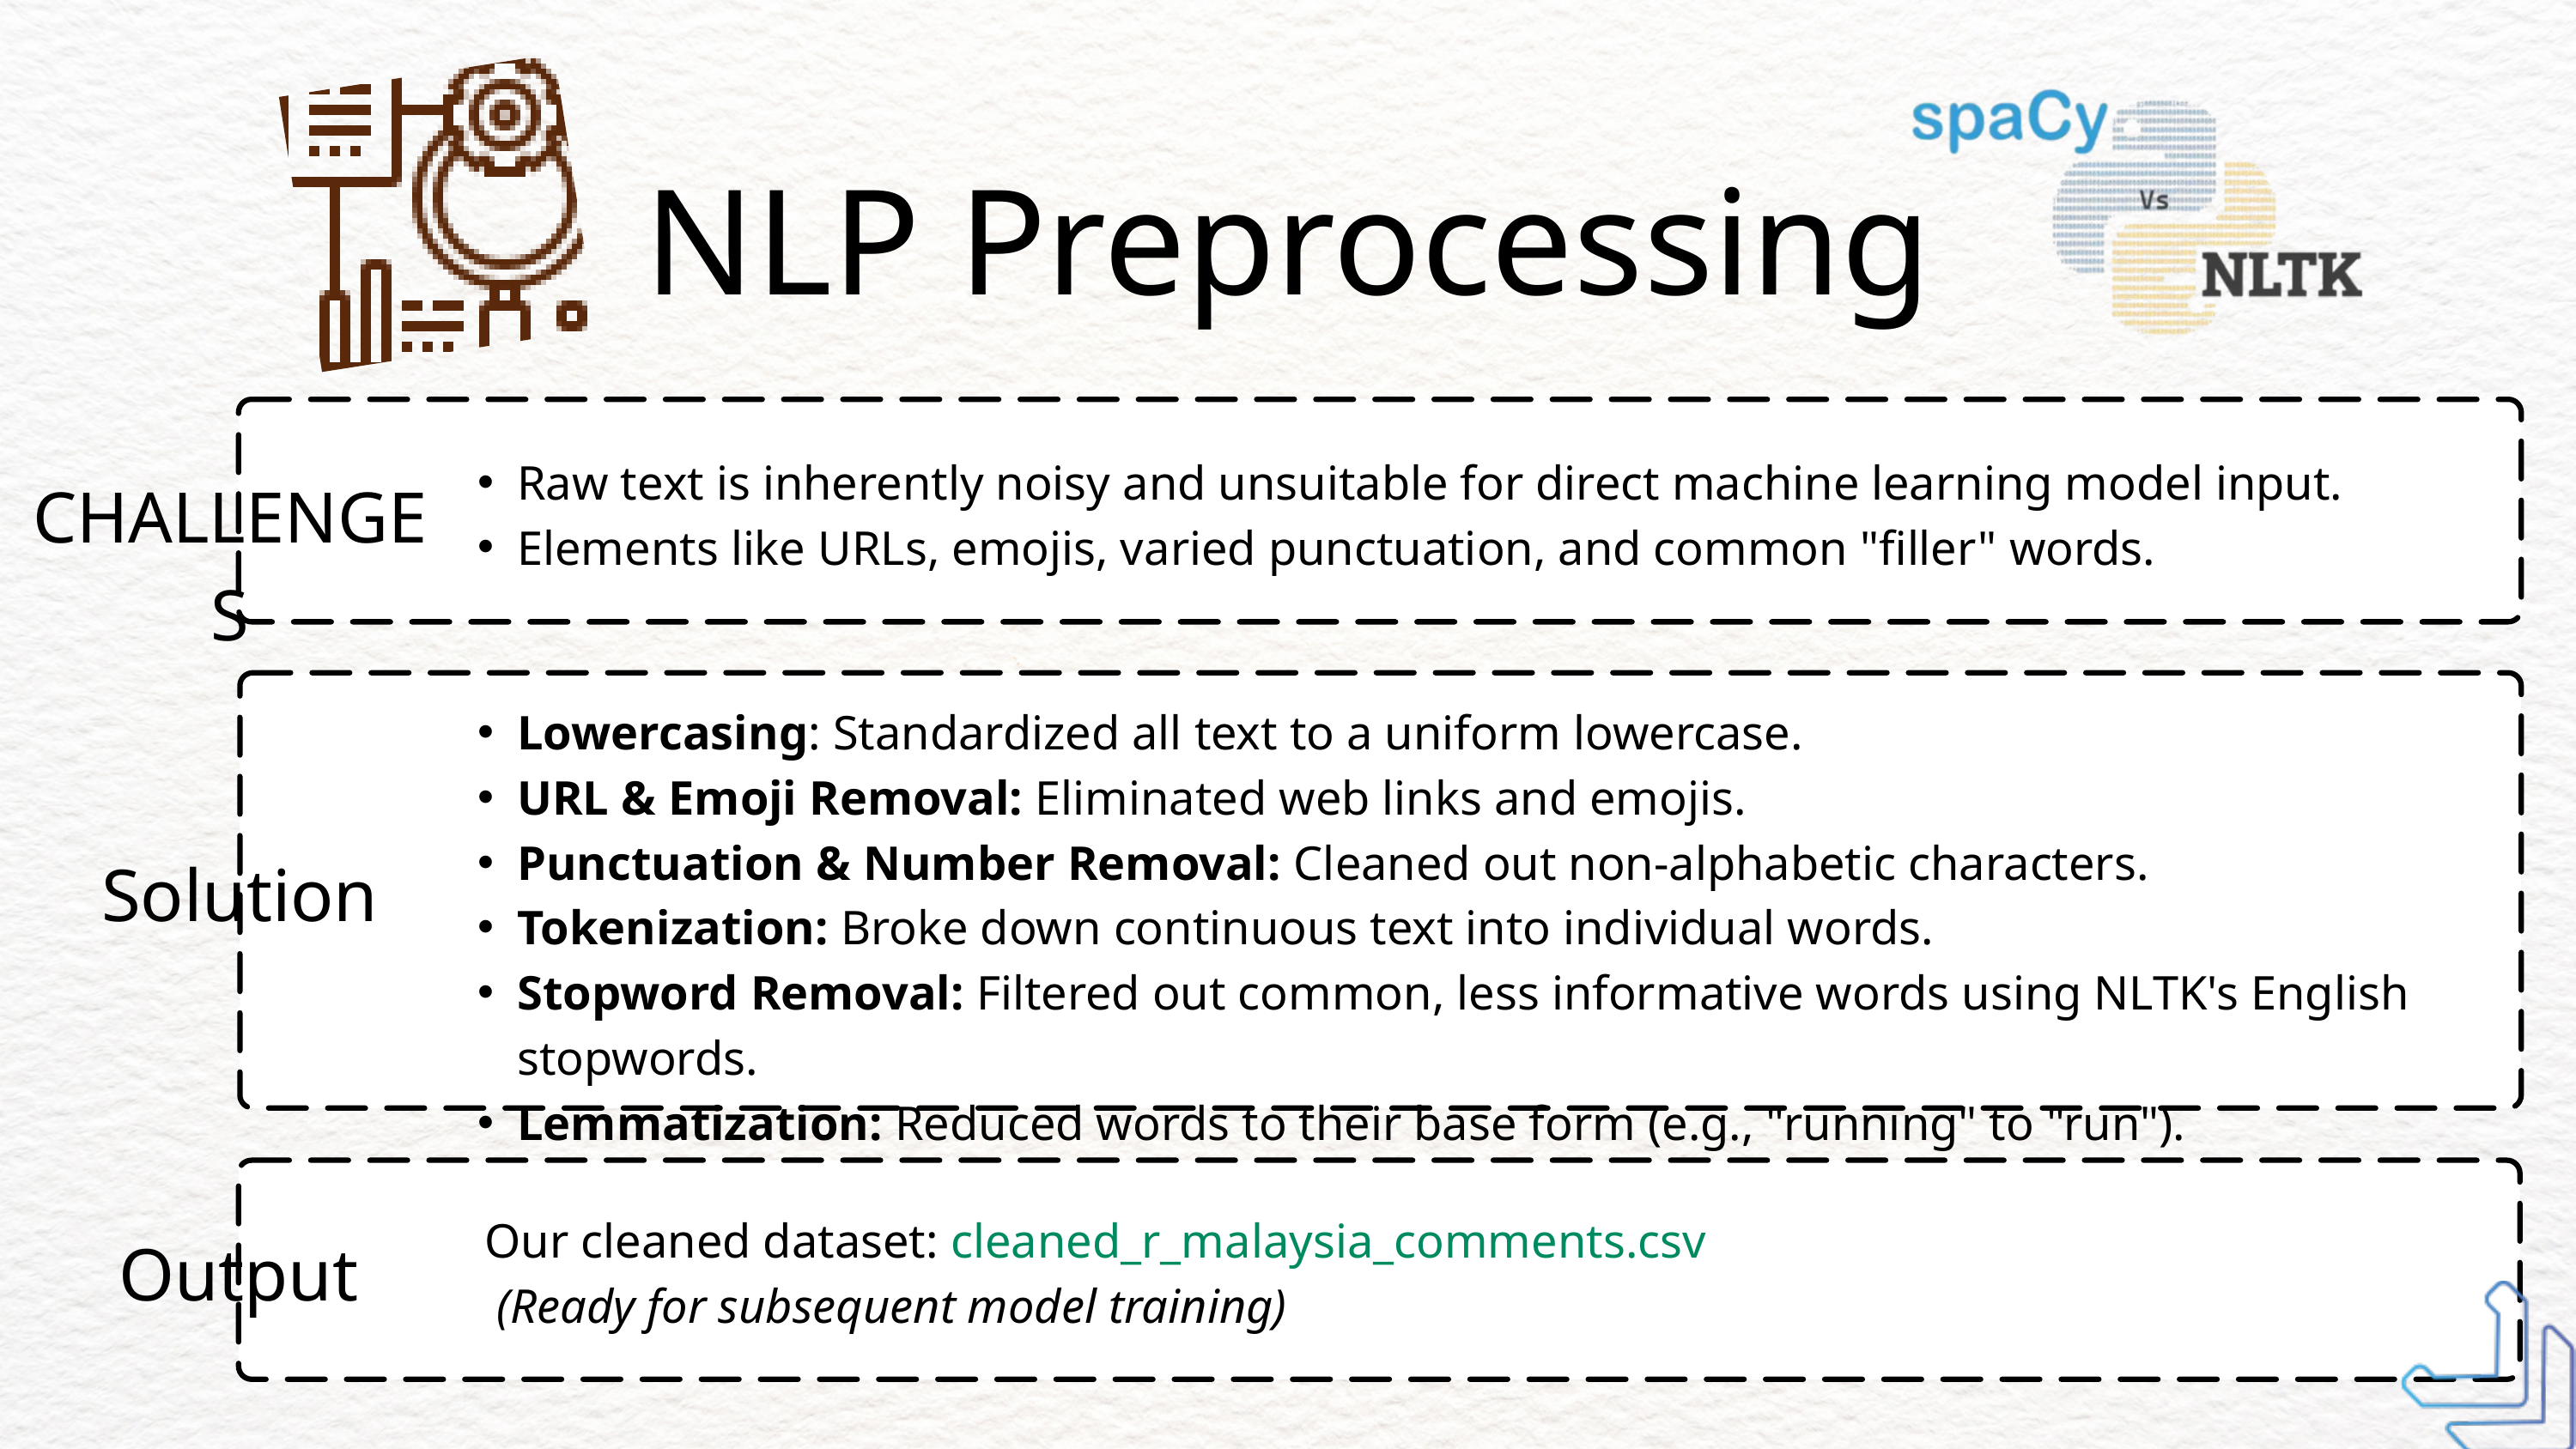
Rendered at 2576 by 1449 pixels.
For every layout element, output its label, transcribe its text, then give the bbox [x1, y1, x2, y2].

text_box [238, 1160, 2520, 1379]
text_box [2401, 1281, 2576, 1449]
text_box CHALLENGES [30, 459, 430, 655]
text_box [1863, 15, 2426, 398]
text_box Solution [71, 835, 234, 937]
text_box NLP Preprocessing [518, 119, 2058, 324]
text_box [238, 398, 2522, 622]
text_box Lowercasing: Standardized all text to a uniform lowercase. URL & Emoji Removal: Eliminated web links and emojis. Punctuation & Number Removal: Cleaned out non-alphabetic characters. Tokenization: Broke down continuous text into individual words. Stopword Removal: Filtered out common, less informative words using NLTK's English stopwords. Lemmatization: Reduced words to their base form (e.g., "running" to "run"). [438, 1118, 2490, 1150]
text_box Output [100, 1215, 234, 1316]
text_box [240, 672, 2522, 1109]
text_box [0, 0, 2576, 1449]
text_box [278, 53, 598, 373]
